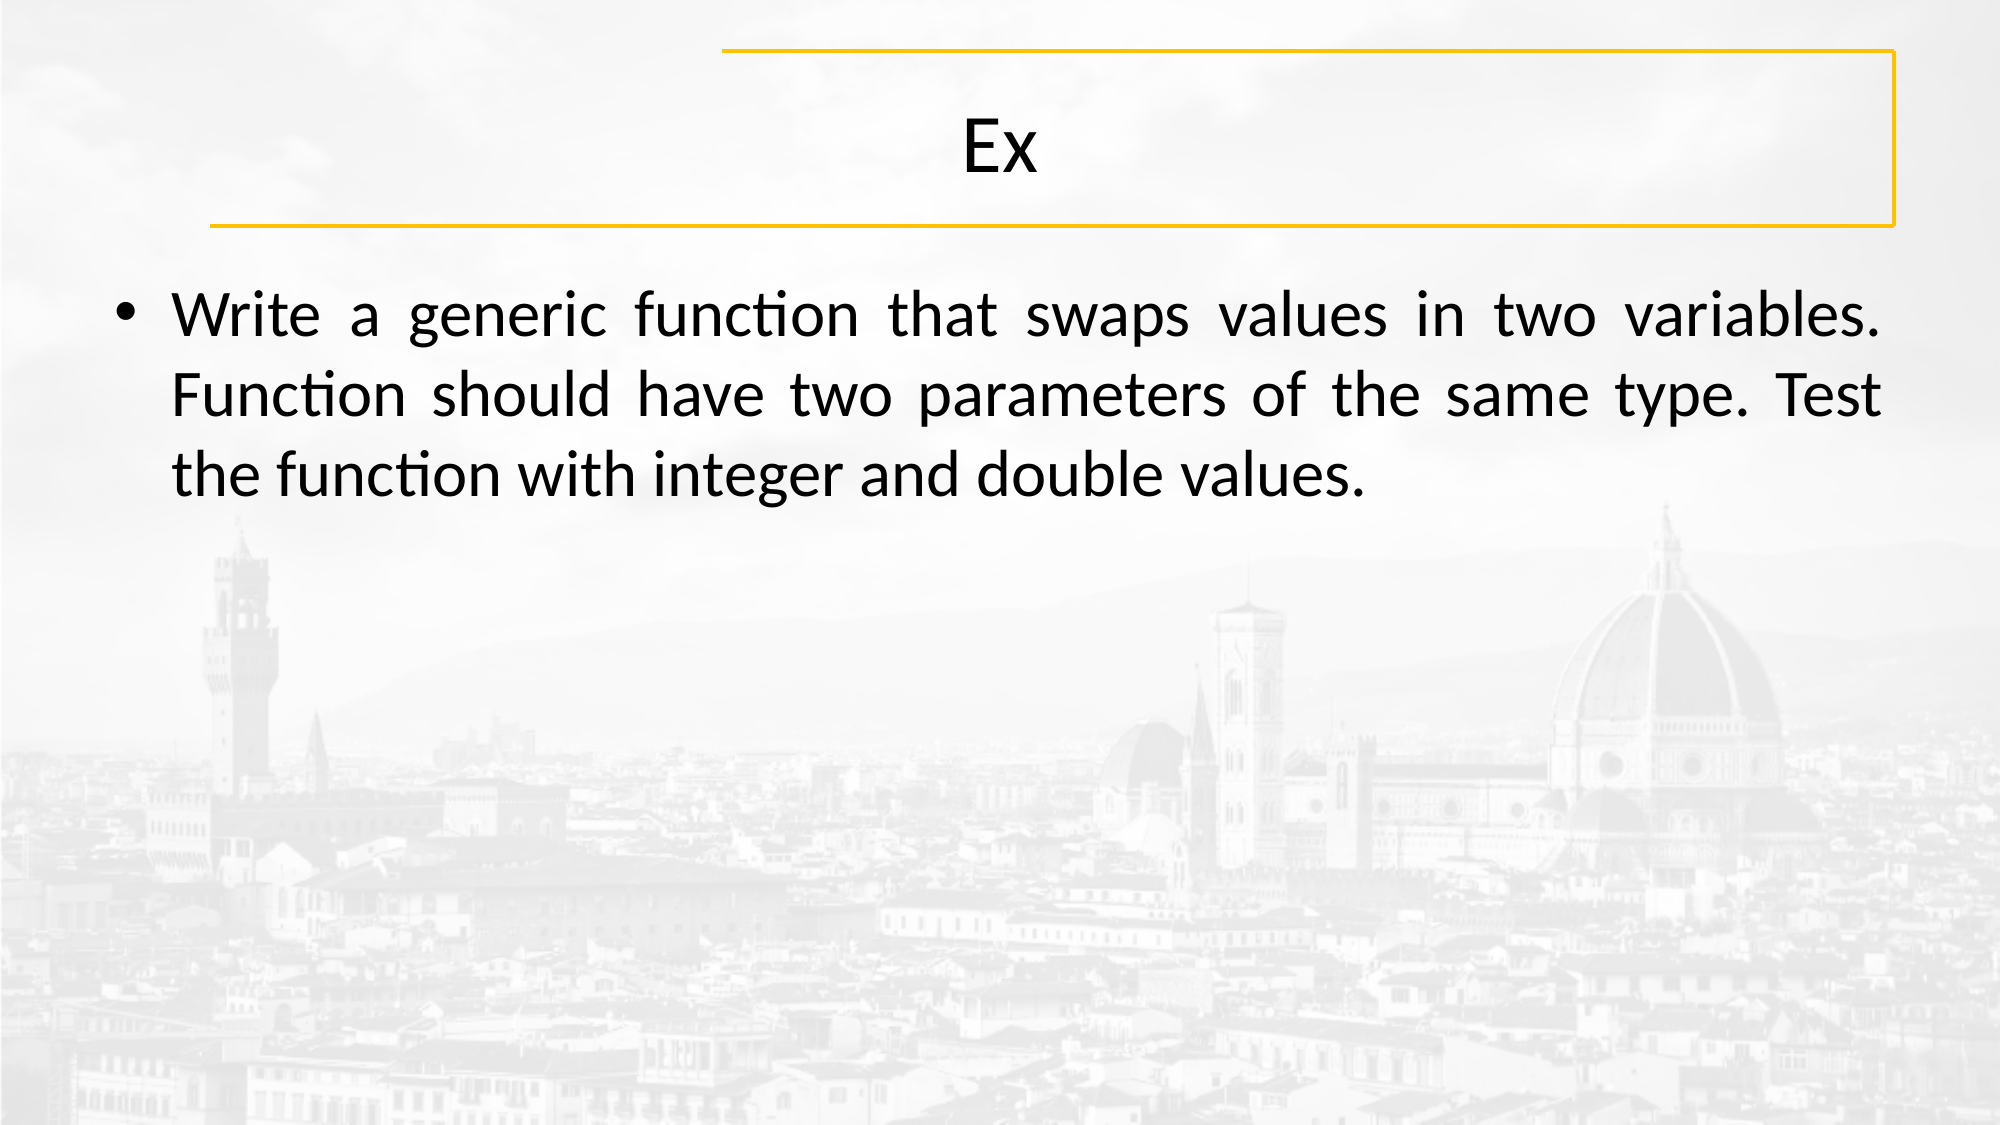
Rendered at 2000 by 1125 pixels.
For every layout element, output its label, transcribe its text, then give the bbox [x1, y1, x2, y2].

list Write a generic function that swaps values in two variables. Function should have two parameters of the same type. Test the function with integer and double values. [99, 262, 1900, 1005]
title Ex [99, 45, 1900, 233]
